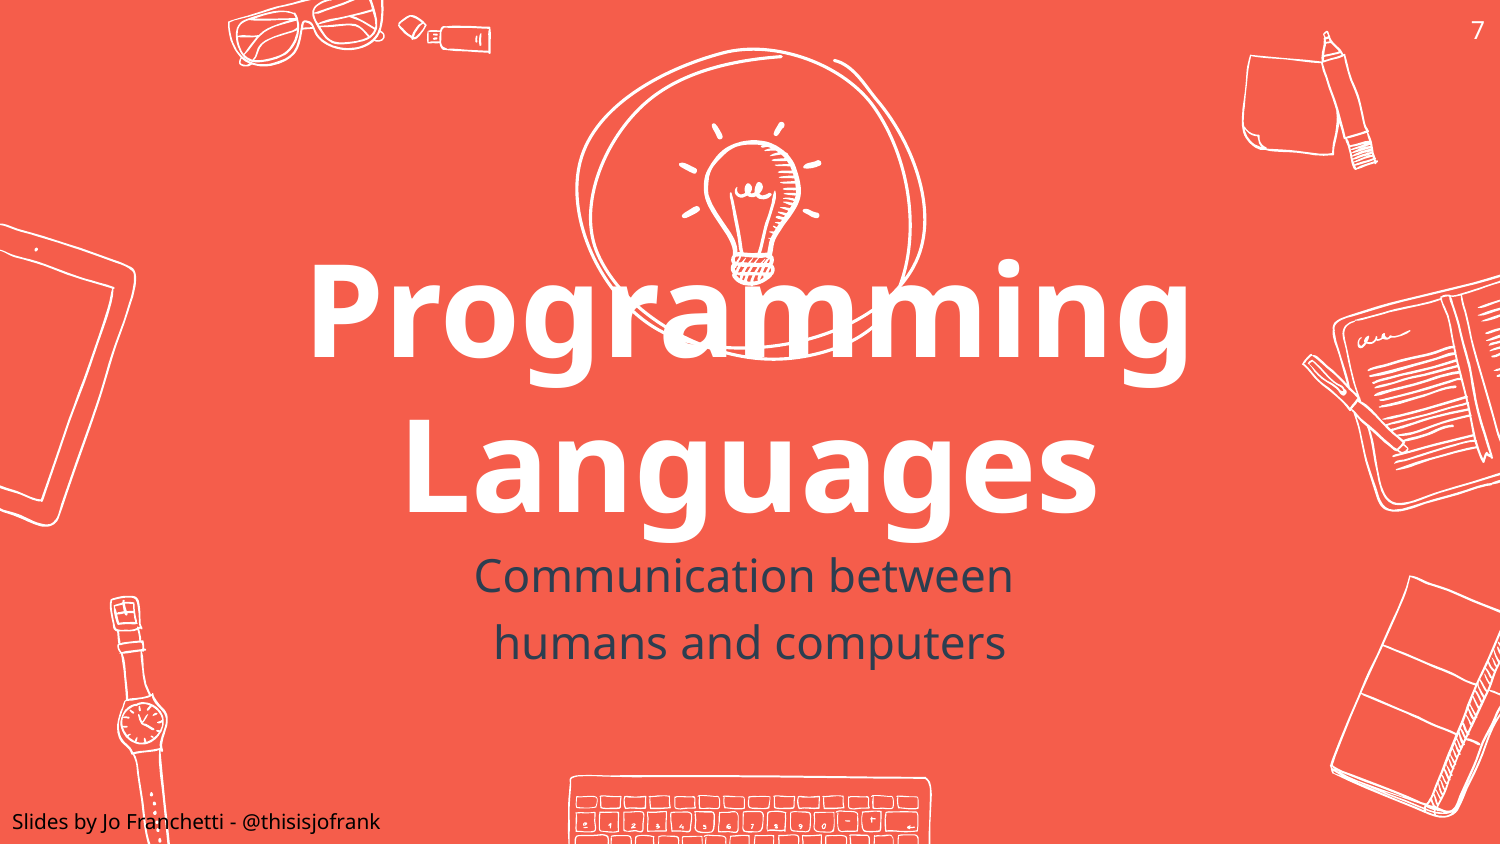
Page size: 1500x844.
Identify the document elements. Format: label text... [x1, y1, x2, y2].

text_box [703, 140, 801, 287]
title Programming Languages [225, 400, 1275, 531]
subtitle Communication between humans and computers [225, 531, 1275, 661]
text_box [773, 121, 785, 137]
text_box [803, 160, 822, 169]
text_box [711, 123, 723, 140]
text_box [802, 208, 820, 219]
slide_number 7 [1435, 0, 1500, 53]
text_box [681, 206, 700, 219]
text_box [576, 49, 925, 360]
text_box [679, 162, 697, 174]
